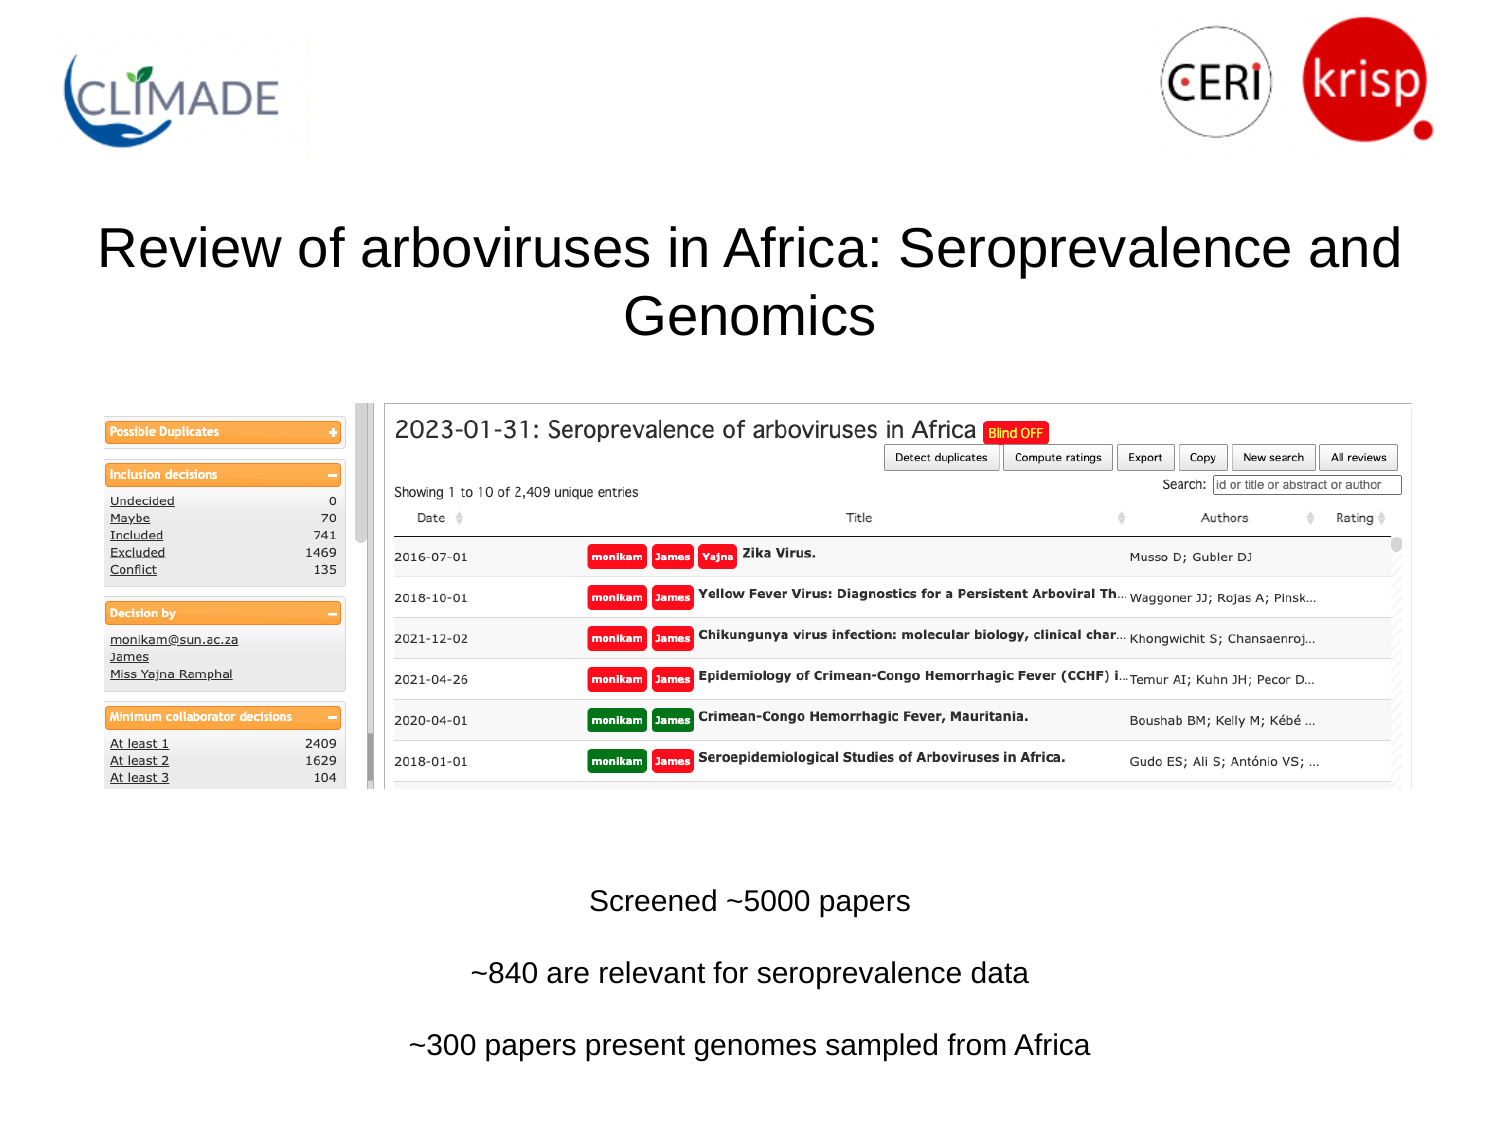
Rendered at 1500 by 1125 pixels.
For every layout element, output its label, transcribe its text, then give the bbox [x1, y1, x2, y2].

picture [1146, 11, 1450, 162]
title Review of arboviruses in Africa: Seroprevalence and Genomics [51, 182, 1449, 362]
picture [50, 31, 311, 164]
subtitle Screened ~5000 papers ~840 are relevant for seroprevalence data ~300 papers present genomes sampled from Africa [51, 830, 1449, 1077]
picture [104, 403, 1412, 789]
